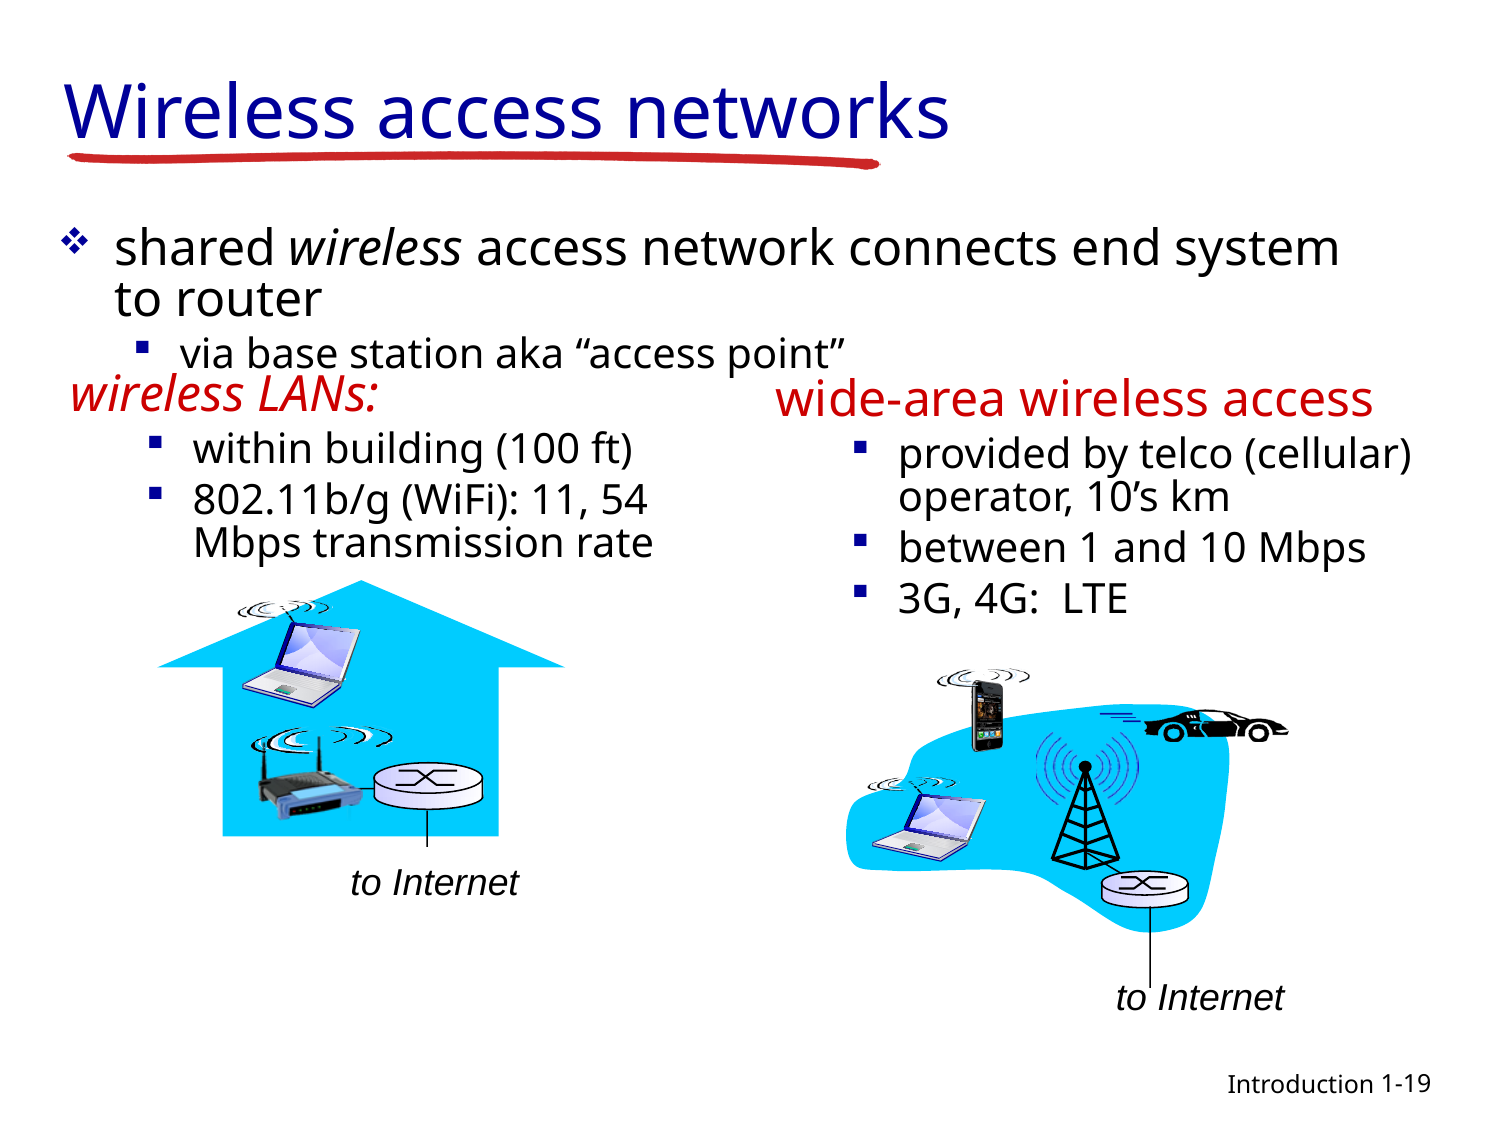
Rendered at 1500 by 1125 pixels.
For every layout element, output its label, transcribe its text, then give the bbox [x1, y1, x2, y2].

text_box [156, 579, 566, 837]
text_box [843, 667, 1289, 989]
text_box wide-area wireless access provided by telco (cellular) operator, 10’s km between 1 and 10 Mbps 3G, 4G: LTE [761, 298, 1500, 730]
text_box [236, 598, 361, 711]
text_box to Internet [335, 850, 535, 911]
list shared wireless access network connects end system to router via base station aka “access point” [42, 216, 1417, 359]
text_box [397, 762, 484, 810]
title Wireless access networks [48, 27, 1424, 190]
slide_number 1-19 [1365, 1059, 1477, 1106]
text_box to Internet [1101, 965, 1300, 1026]
picture [64, 145, 890, 175]
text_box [250, 724, 393, 822]
footer Introduction [914, 1060, 1391, 1109]
text_box wireless LANs: within building (100 ft) 802.11b/g (WiFi): 11, 54 Mbps transmission rate [55, 363, 726, 588]
